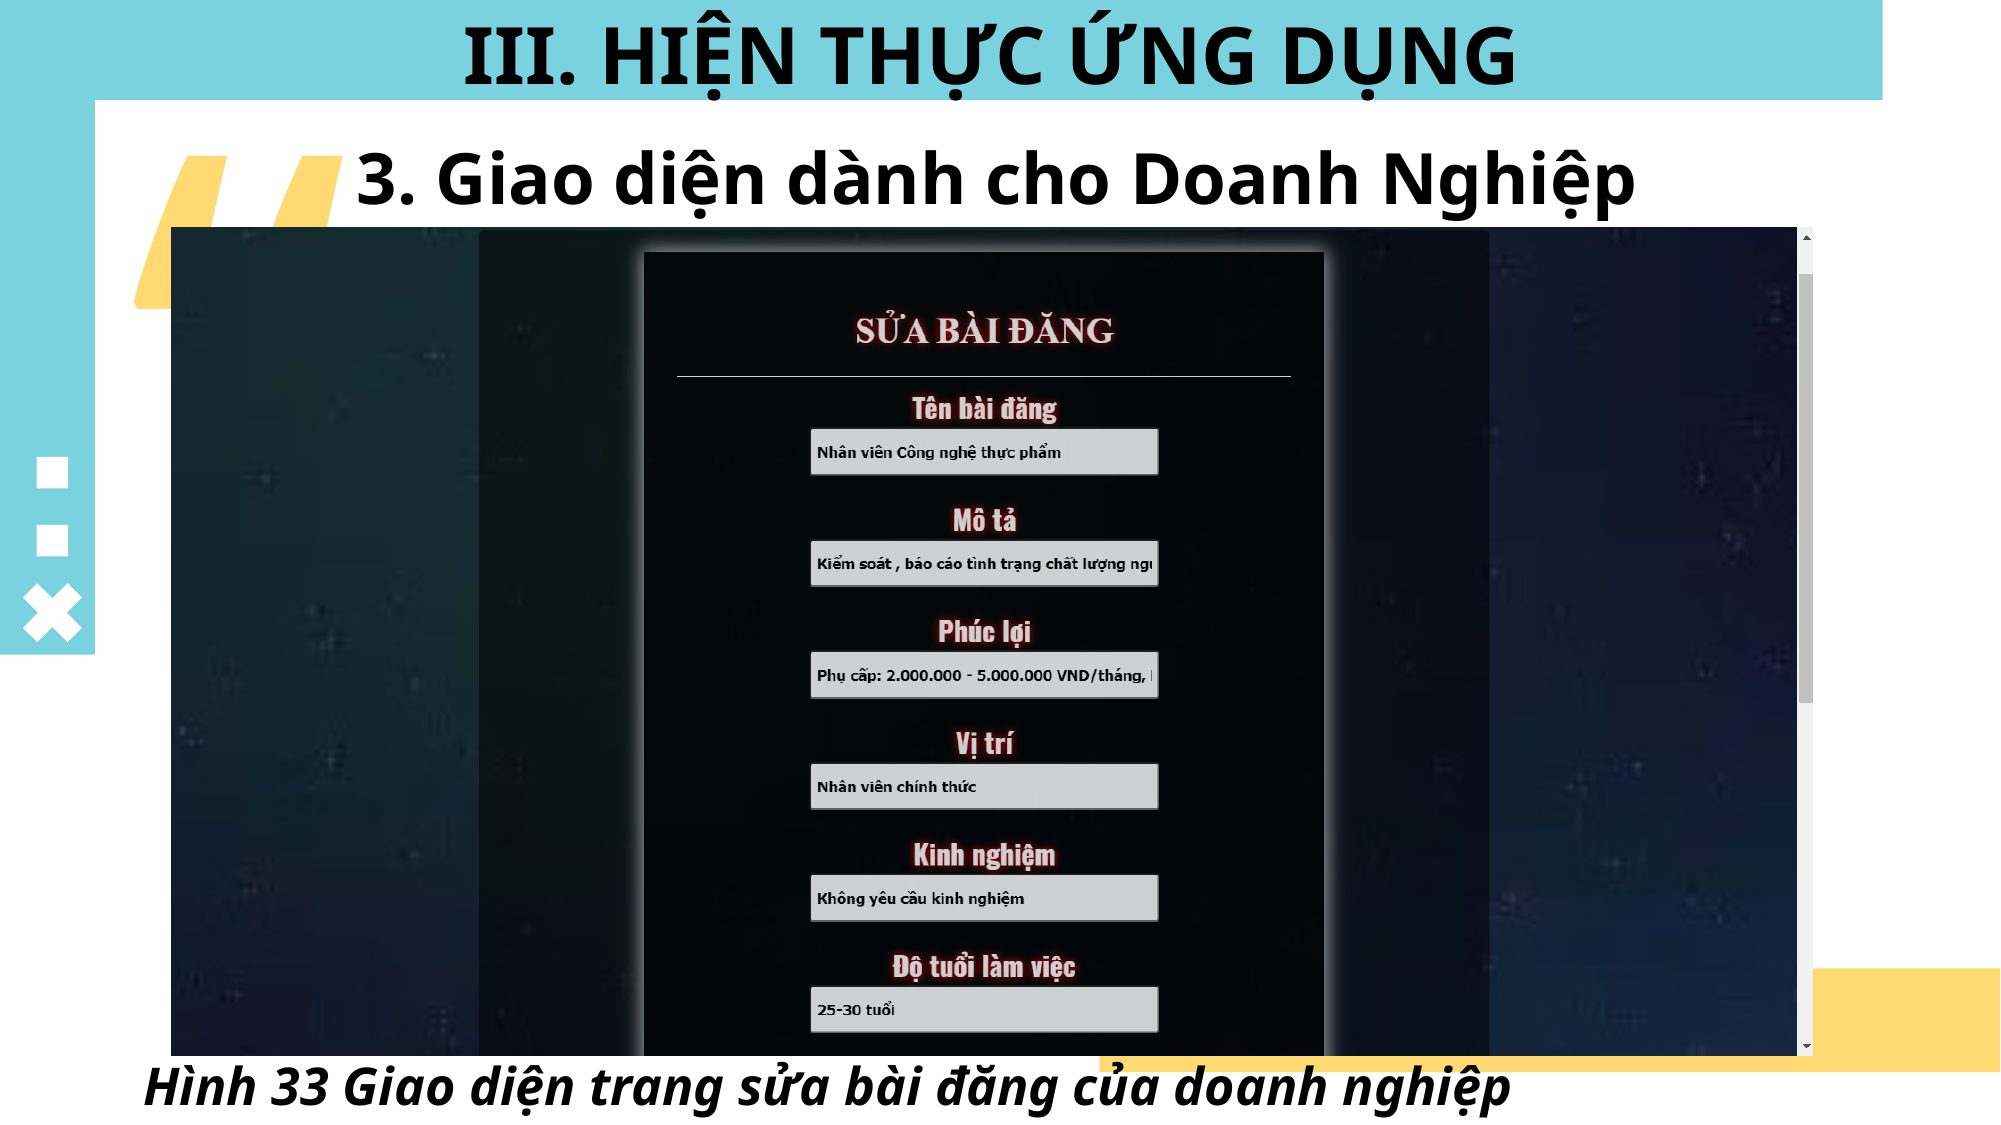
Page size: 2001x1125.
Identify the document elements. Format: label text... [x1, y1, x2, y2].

text_box 3. Giao diện dành cho Doanh Nghiệp [341, 126, 1717, 226]
text_box Hình 33 Giao diện trang sửa bài đăng của doanh nghiệp [44, 1046, 1613, 1124]
picture [171, 227, 1814, 1056]
title III. HIỆN THỰC ỨNG DỤNG [0, 14, 2000, 91]
